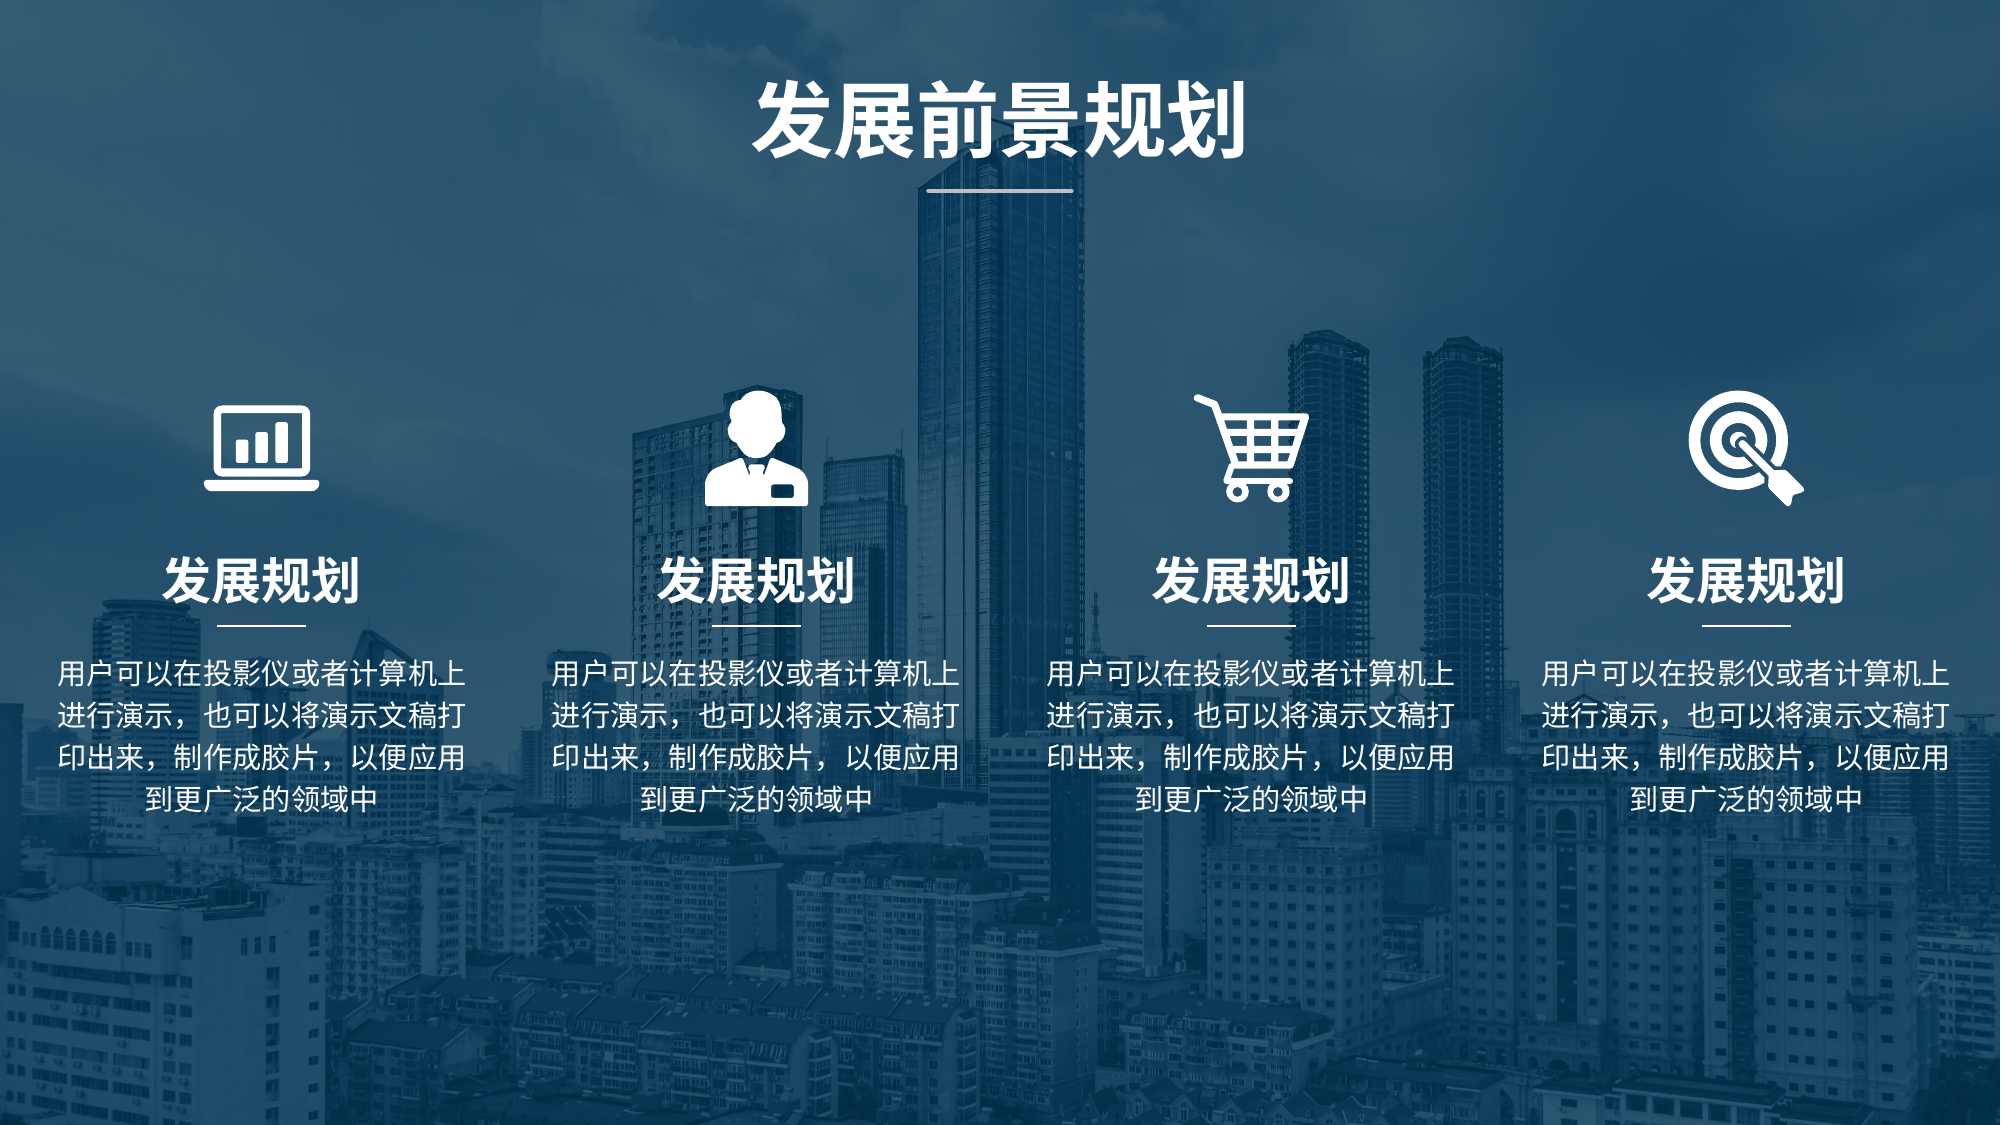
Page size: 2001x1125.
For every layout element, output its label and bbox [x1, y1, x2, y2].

text_box [1024, 394, 1479, 826]
text_box [34, 405, 490, 826]
picture [0, 0, 2000, 1125]
text_box [529, 390, 985, 826]
text_box [731, 60, 1269, 191]
text_box [1518, 390, 1974, 826]
